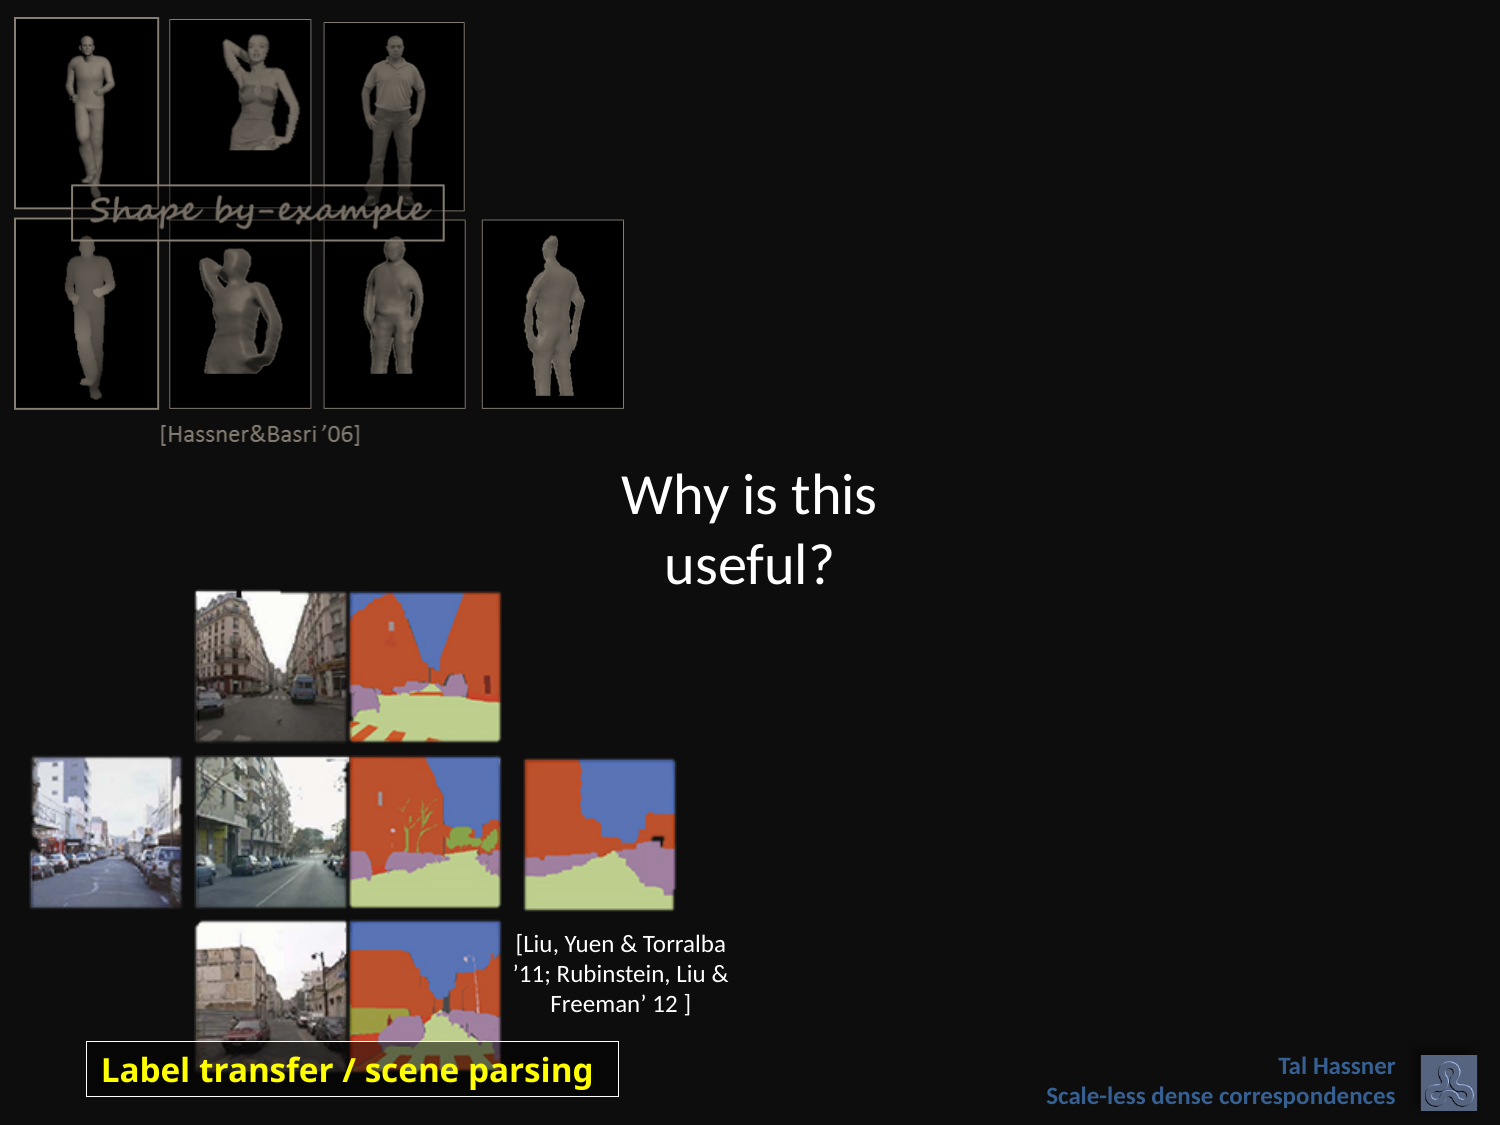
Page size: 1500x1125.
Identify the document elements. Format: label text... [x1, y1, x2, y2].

text_box Why is this useful? [605, 448, 895, 604]
picture [23, 584, 683, 1083]
text_box Label transfer / scene parsing [86, 1041, 619, 1097]
picture [14, 17, 624, 464]
text_box [Liu, Yuen & Torralba ’11; Rubinstein, Liu & Freeman’ 12 ] [520, 920, 750, 1025]
